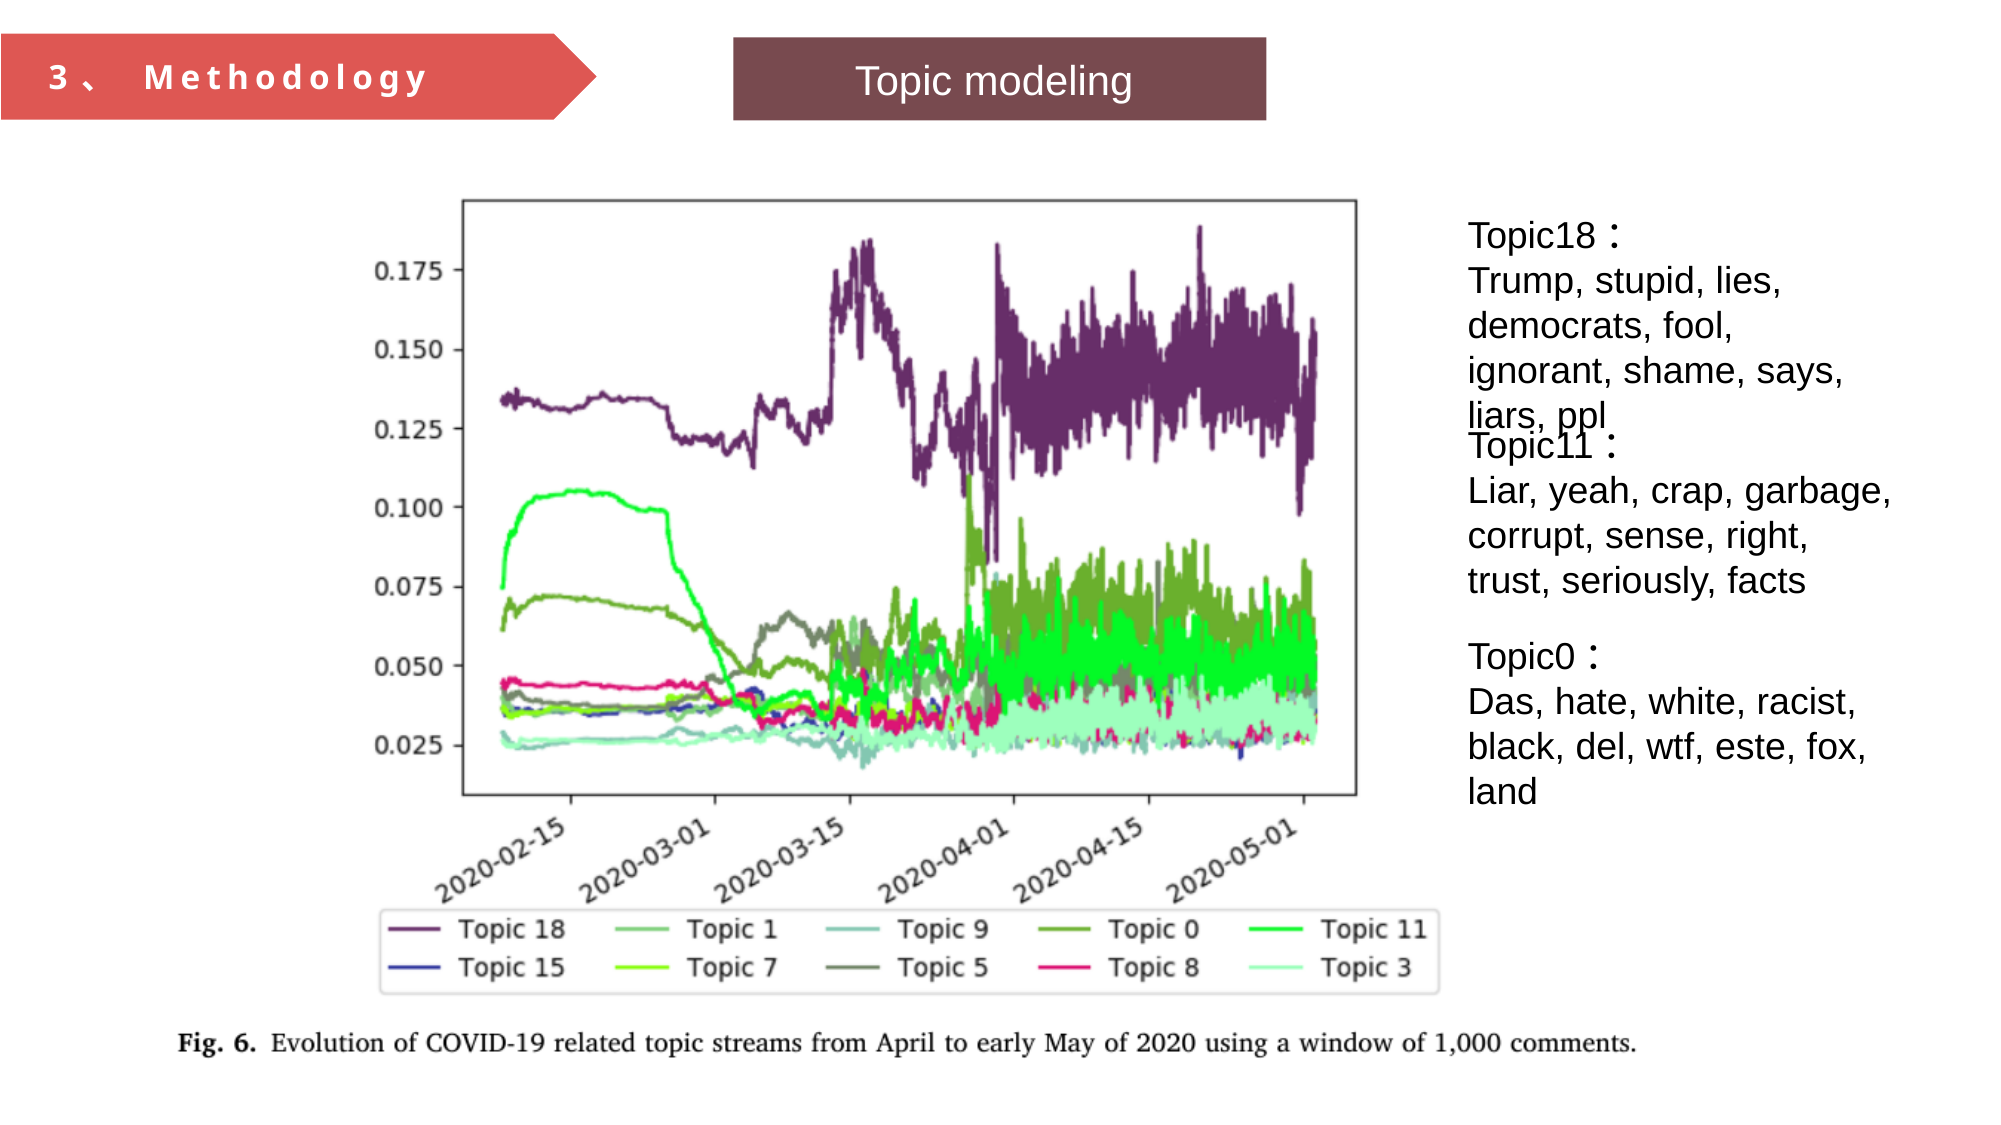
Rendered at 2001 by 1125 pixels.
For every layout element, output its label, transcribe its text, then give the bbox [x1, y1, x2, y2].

text_box Topic11： Liar, yeah, crap, garbage, corrupt, sense, right, trust, seriously, facts [1733, 414, 1915, 609]
picture [101, 174, 1733, 1077]
text_box [0, 31, 573, 122]
text_box 3、 Methodology [33, 48, 599, 104]
text_box Topic18： Trump, stupid, lies, democrats, fool, ignorant, shame, says, liars, ppl [1733, 203, 1899, 414]
text_box Topic0： Das, hate, white, racist, black, del, wtf, este, fox, land [1733, 624, 1944, 820]
text_box Topic modeling [732, 36, 1267, 122]
